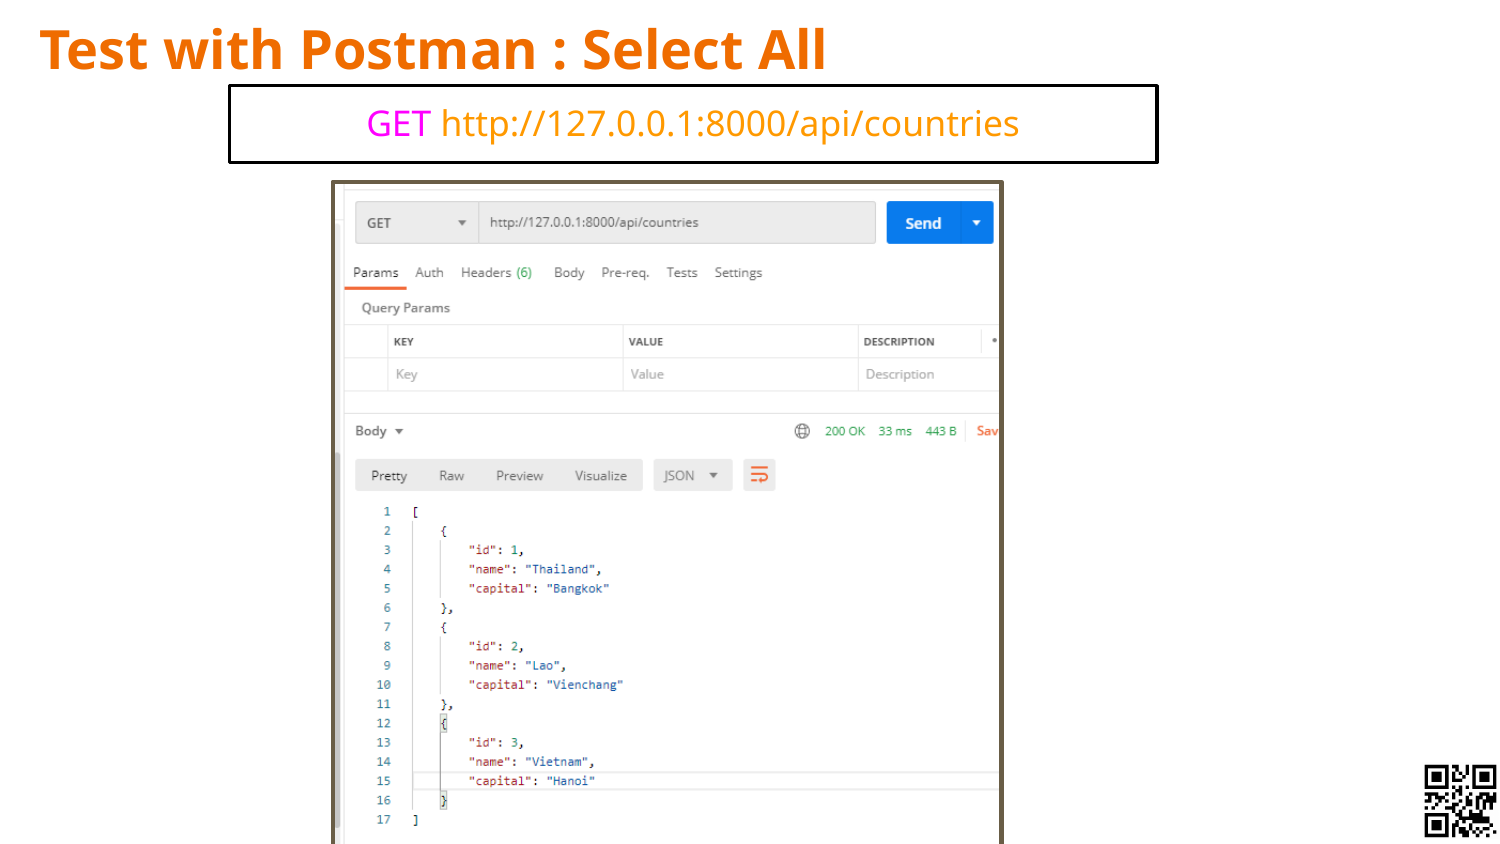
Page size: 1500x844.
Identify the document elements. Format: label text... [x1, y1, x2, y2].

picture [1421, 762, 1500, 839]
picture [334, 183, 1000, 844]
title Test with Postman : Select All [24, 0, 941, 86]
text_box GET http://127.0.0.1:8000/api/countries [229, 85, 1157, 163]
